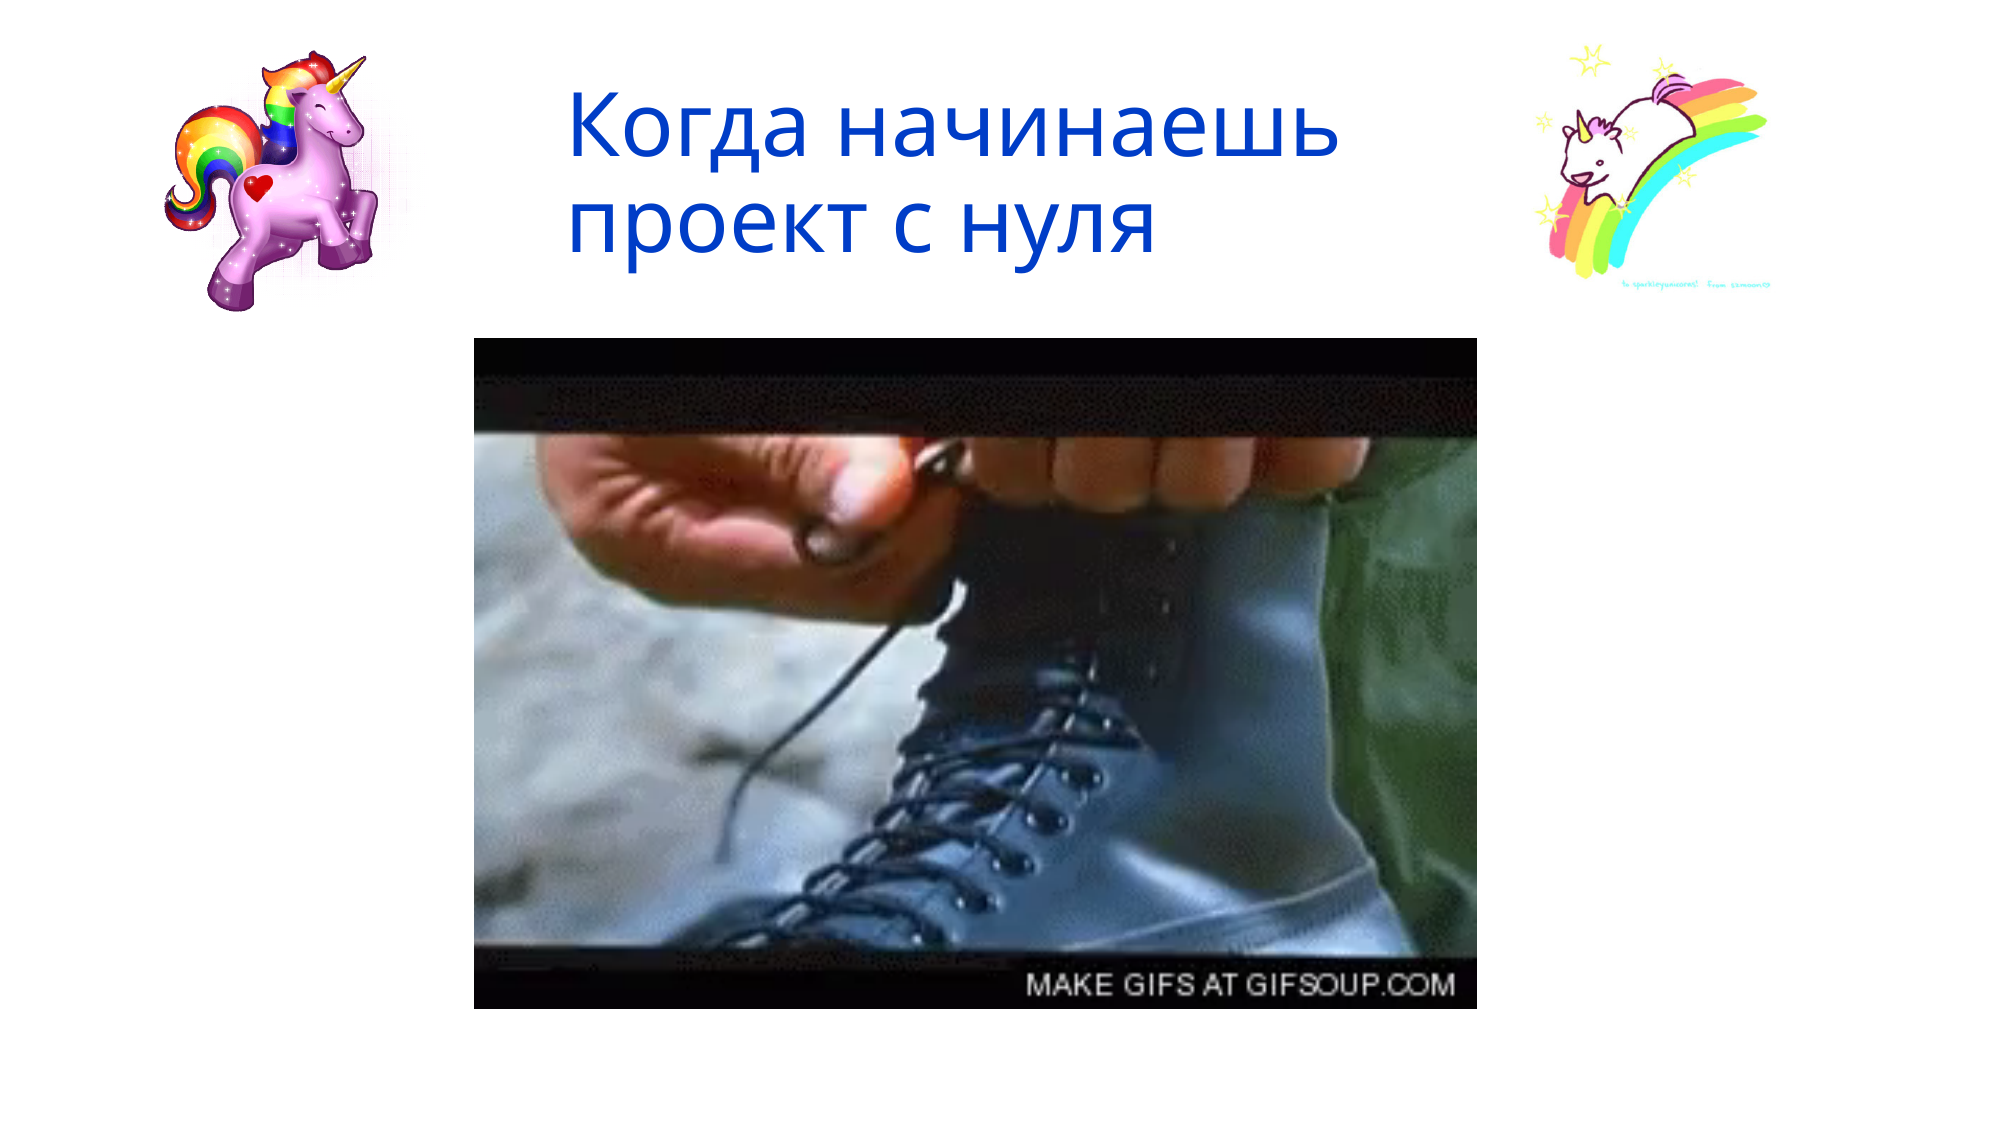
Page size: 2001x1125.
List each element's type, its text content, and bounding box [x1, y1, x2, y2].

picture [1504, 20, 1787, 304]
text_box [473, 337, 1478, 1010]
title Когда начинаешь проект с нуля [545, 59, 1533, 353]
picture [152, 39, 433, 321]
